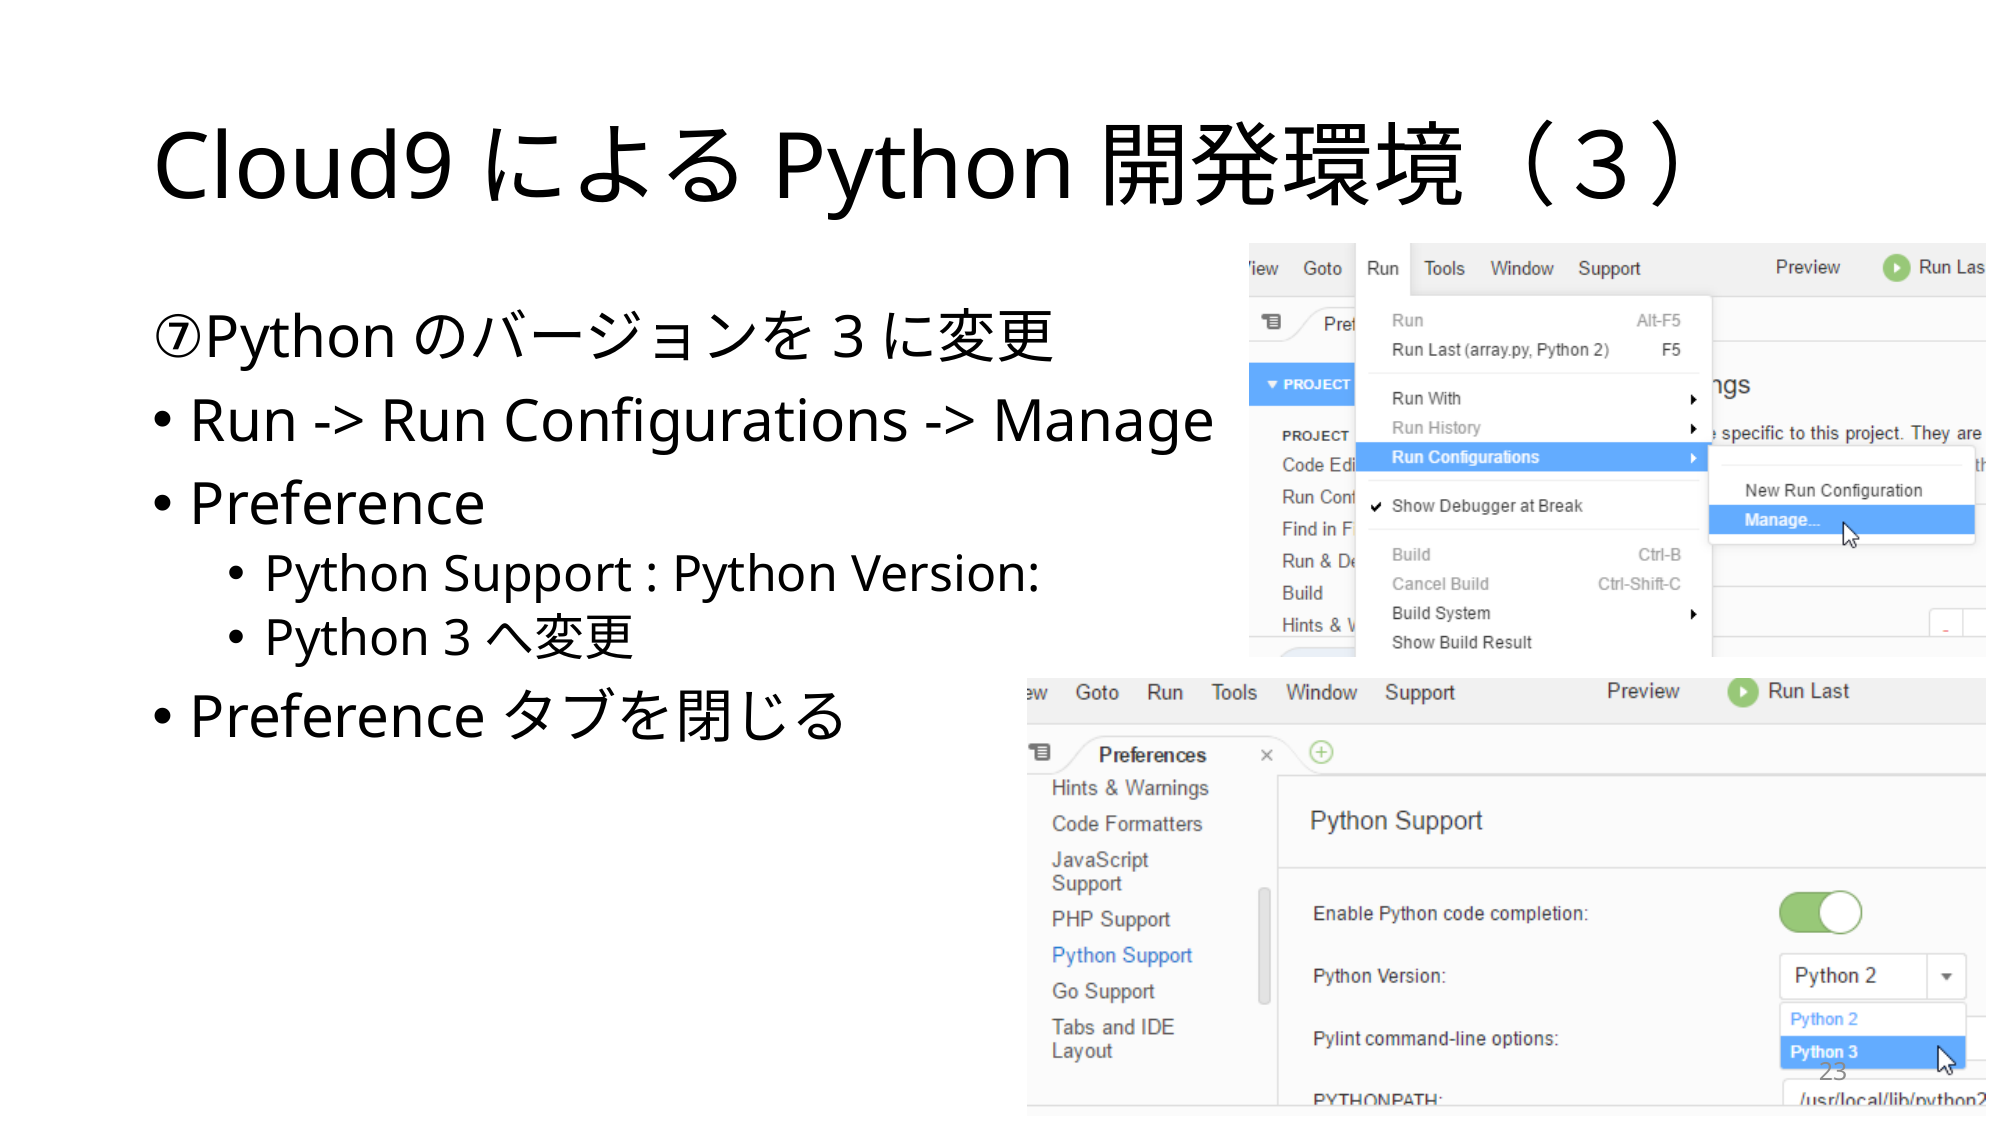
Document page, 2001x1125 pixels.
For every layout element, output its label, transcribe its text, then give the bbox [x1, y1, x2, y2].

title Cloud9によるPython開発環境（３） [137, 59, 1863, 278]
list ⑦Pythonのバージョンを3に変更 Run -> Run Configurations -> Manage Preference Python Support : Python Version: Python 3へ変更 Preferenceタブを閉じる [137, 299, 1863, 1014]
picture [1027, 678, 1986, 1116]
picture [1249, 243, 1986, 657]
